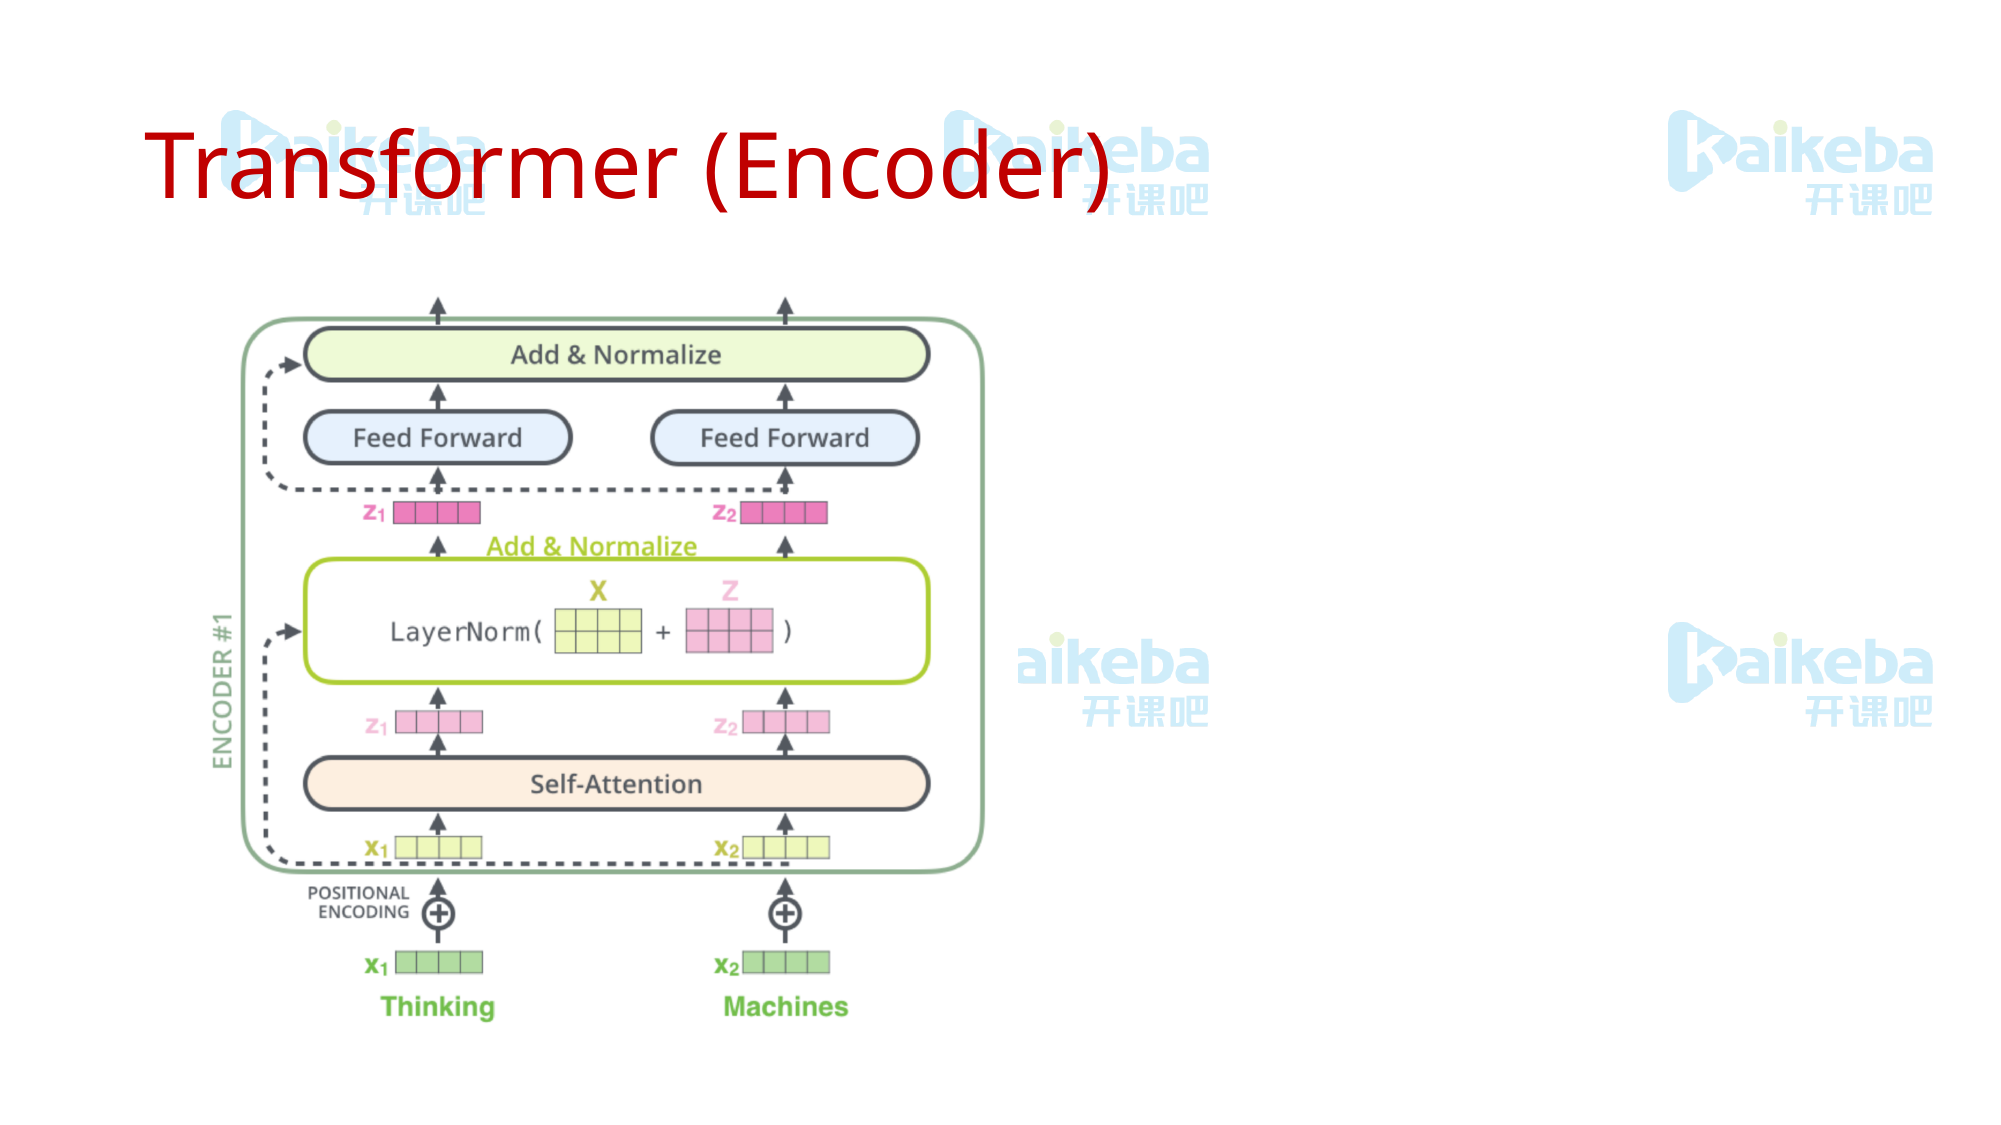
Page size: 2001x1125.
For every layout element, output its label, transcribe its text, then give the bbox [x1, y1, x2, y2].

title Transformer (Encoder) [136, 59, 1863, 278]
picture [178, 276, 1019, 1033]
